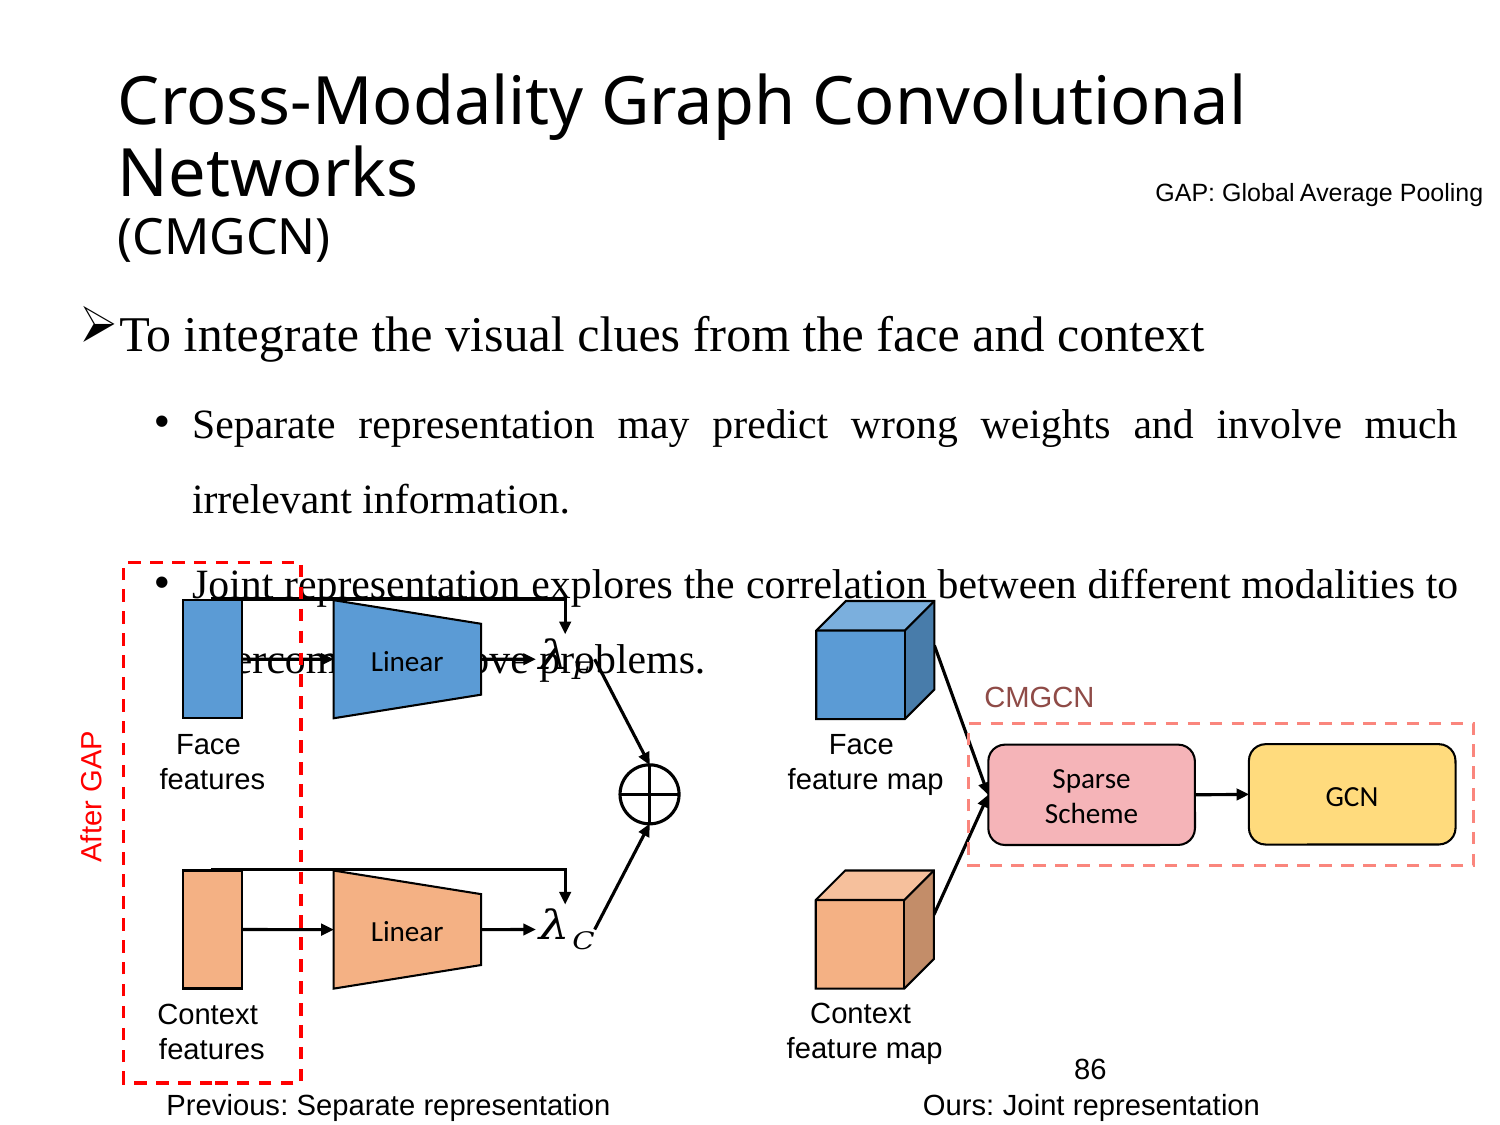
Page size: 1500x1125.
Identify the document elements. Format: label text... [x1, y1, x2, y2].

text_box [989, 723, 1475, 866]
text_box [814, 869, 935, 990]
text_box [934, 645, 989, 794]
text_box Context feature map [732, 987, 998, 1073]
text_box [64, 562, 680, 1084]
text_box GAP: Global Average Pooling [1140, 169, 1500, 214]
list To integrate the visual clues from the face and context Separate representation may predict wrong weights and involve much irrelevant information. Joint representation explores the correlation between different modalities to overcome the above problems. [64, 263, 1474, 1071]
text_box Previous: Separate representation [151, 1084, 627, 1125]
text_box Face feature map [741, 717, 934, 803]
slide_number 86 [1059, 1042, 1397, 1103]
text_box Ours: Joint representation [870, 1078, 1313, 1125]
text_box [933, 794, 989, 915]
text_box CMGCN [989, 671, 1110, 722]
text_box [815, 599, 936, 721]
title Cross-Modality Graph Convolutional Networks (CMGCN) [103, 59, 1397, 263]
